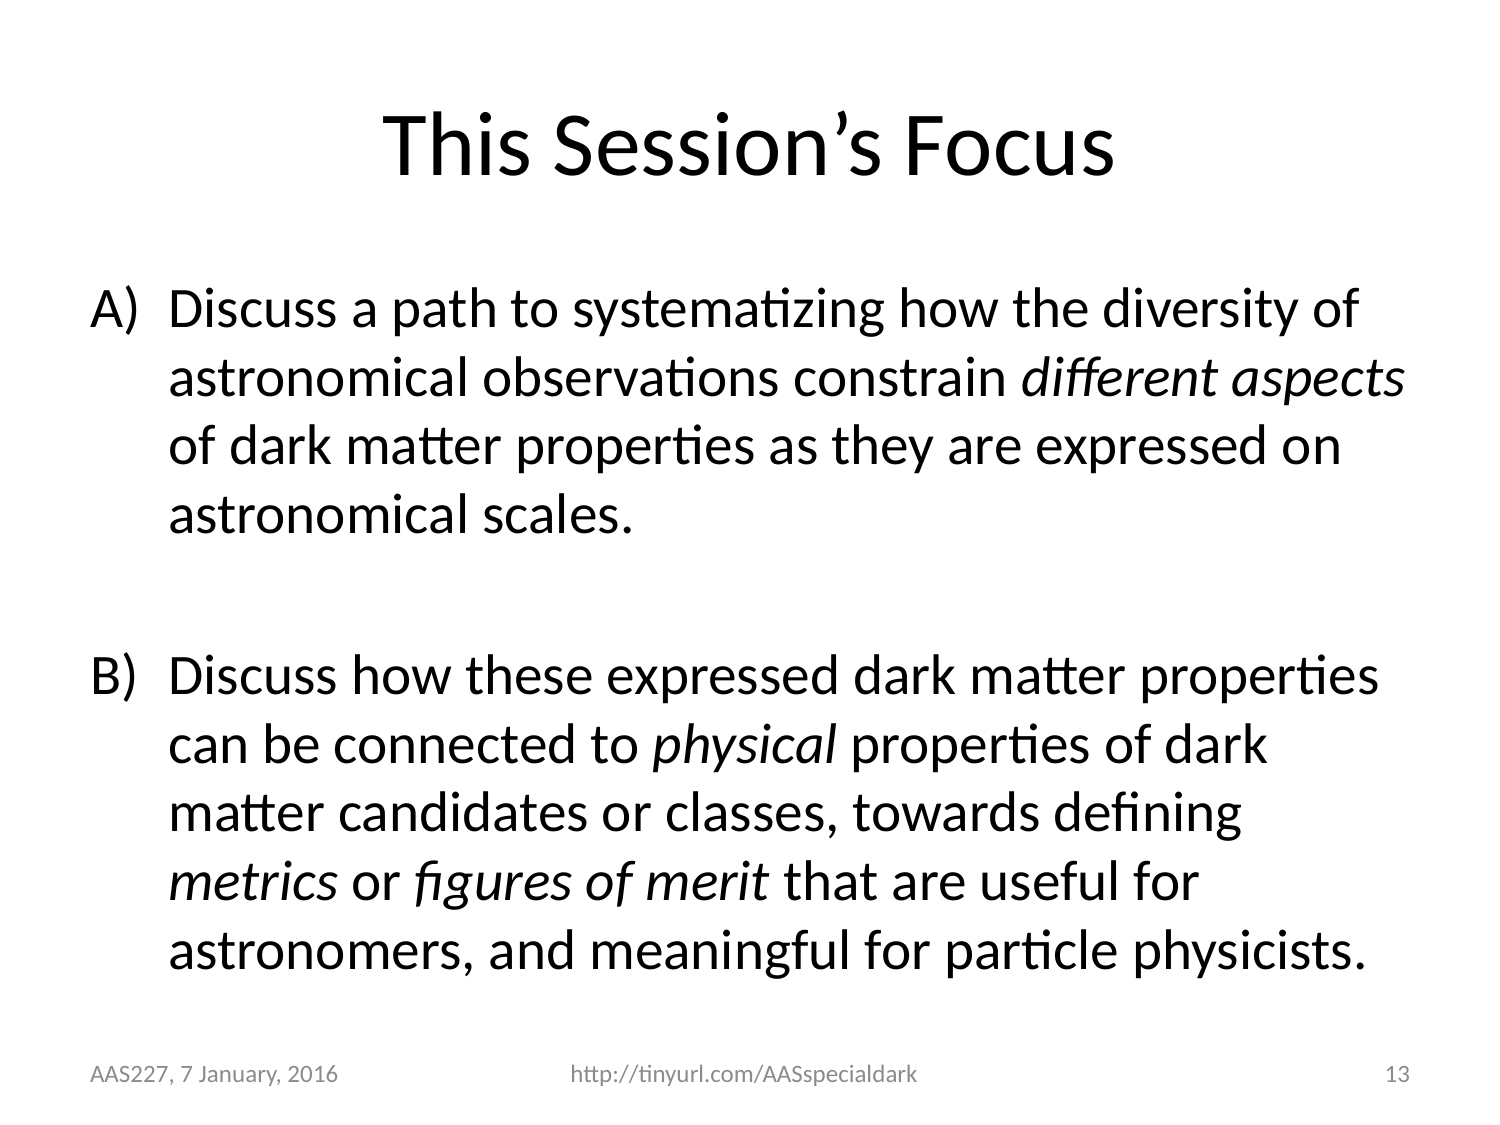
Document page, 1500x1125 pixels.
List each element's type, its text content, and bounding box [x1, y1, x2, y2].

footer http://tinyurl.com/AASspecialdark [512, 1042, 988, 1103]
slide_number 13 [1074, 1042, 1425, 1103]
title This Session’s Focus [75, 45, 1425, 233]
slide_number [75, 1042, 425, 1103]
list Discuss a path to systematizing how the diversity of astronomical observations constrain different aspects of dark matter properties as they are expressed on astronomical scales. Discuss how these expressed dark matter properties can be connected to physical properties of dark matter candidates or classes, towards defining metrics or figures of merit that are useful for astronomers, and meaningful for particle physicists. [75, 262, 1425, 1005]
